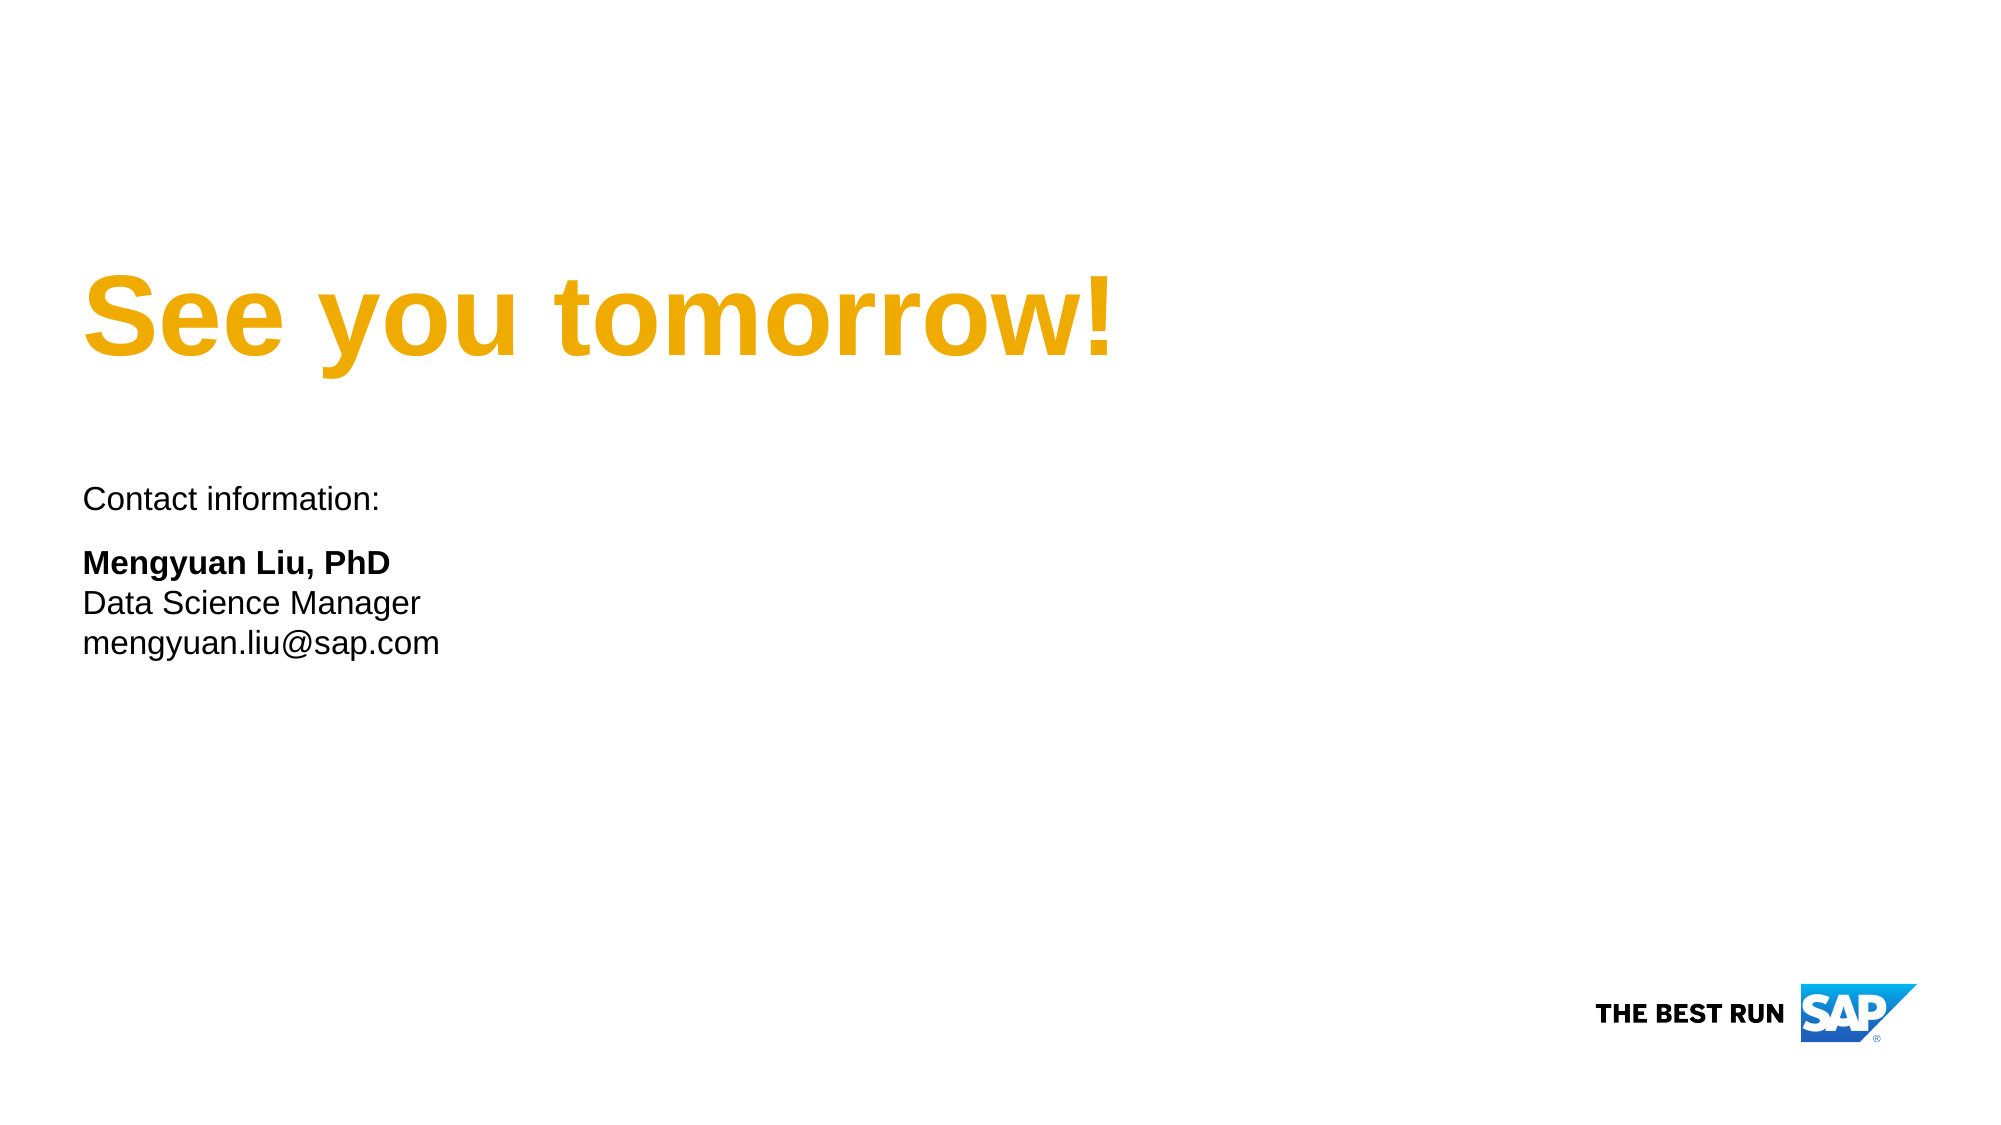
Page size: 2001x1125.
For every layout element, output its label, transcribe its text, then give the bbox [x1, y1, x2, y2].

list Contact information: Mengyuan Liu, PhD Data Science Manager mengyuan.liu@sap.com [82, 476, 1001, 887]
title See you tomorrow! [82, 240, 1236, 393]
picture [1595, 983, 1918, 1043]
